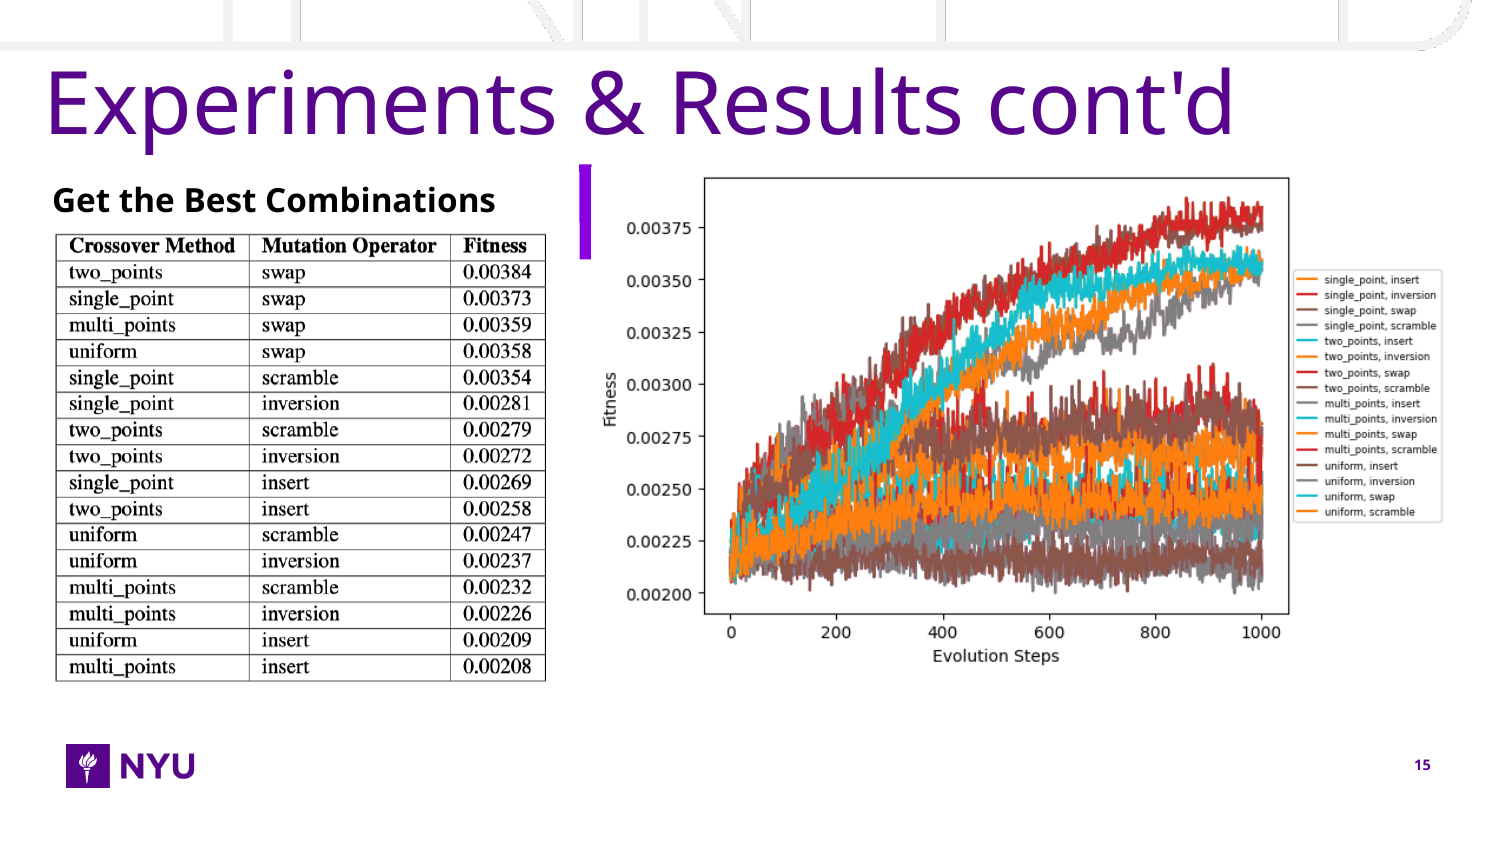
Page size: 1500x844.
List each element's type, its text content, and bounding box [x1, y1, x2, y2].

picture [591, 167, 1452, 677]
picture [36, 216, 559, 695]
picture [66, 744, 195, 788]
title Experiments & Results cont'd [28, 47, 1472, 236]
picture [0, 0, 1496, 51]
text_box Get the Best Combinations [37, 164, 585, 235]
